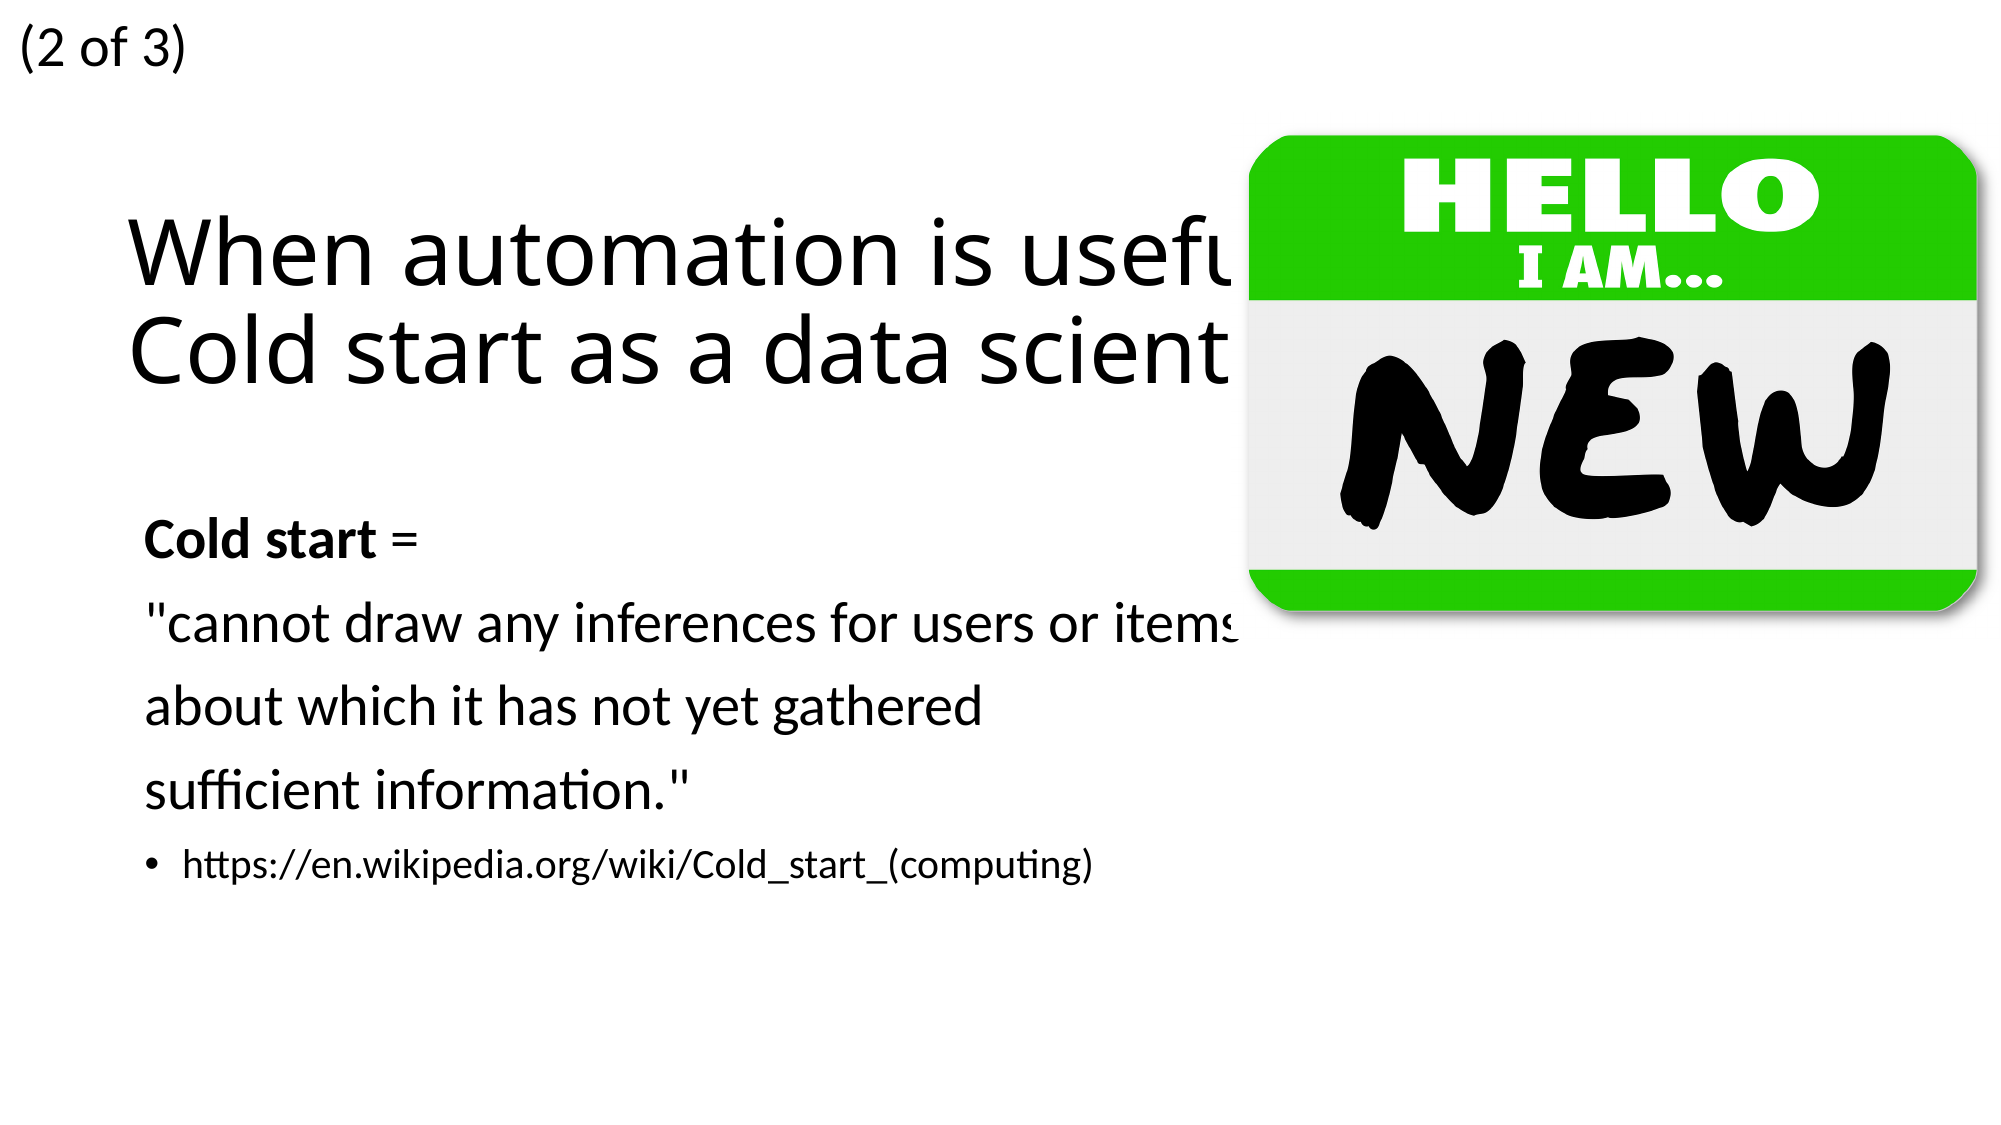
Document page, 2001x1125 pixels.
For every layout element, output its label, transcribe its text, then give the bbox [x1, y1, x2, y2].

text_box (2 of 3) [0, 0, 362, 86]
list Cold start = "cannot draw any inferences for users or items about which it has not yet gathered sufficient information." https://en.wikipedia.org/wiki/Cold_start_(computing) [129, 500, 1855, 1125]
picture [1231, 112, 2000, 639]
title When automation is useful: Cold start as a data scientist [112, 196, 1231, 414]
